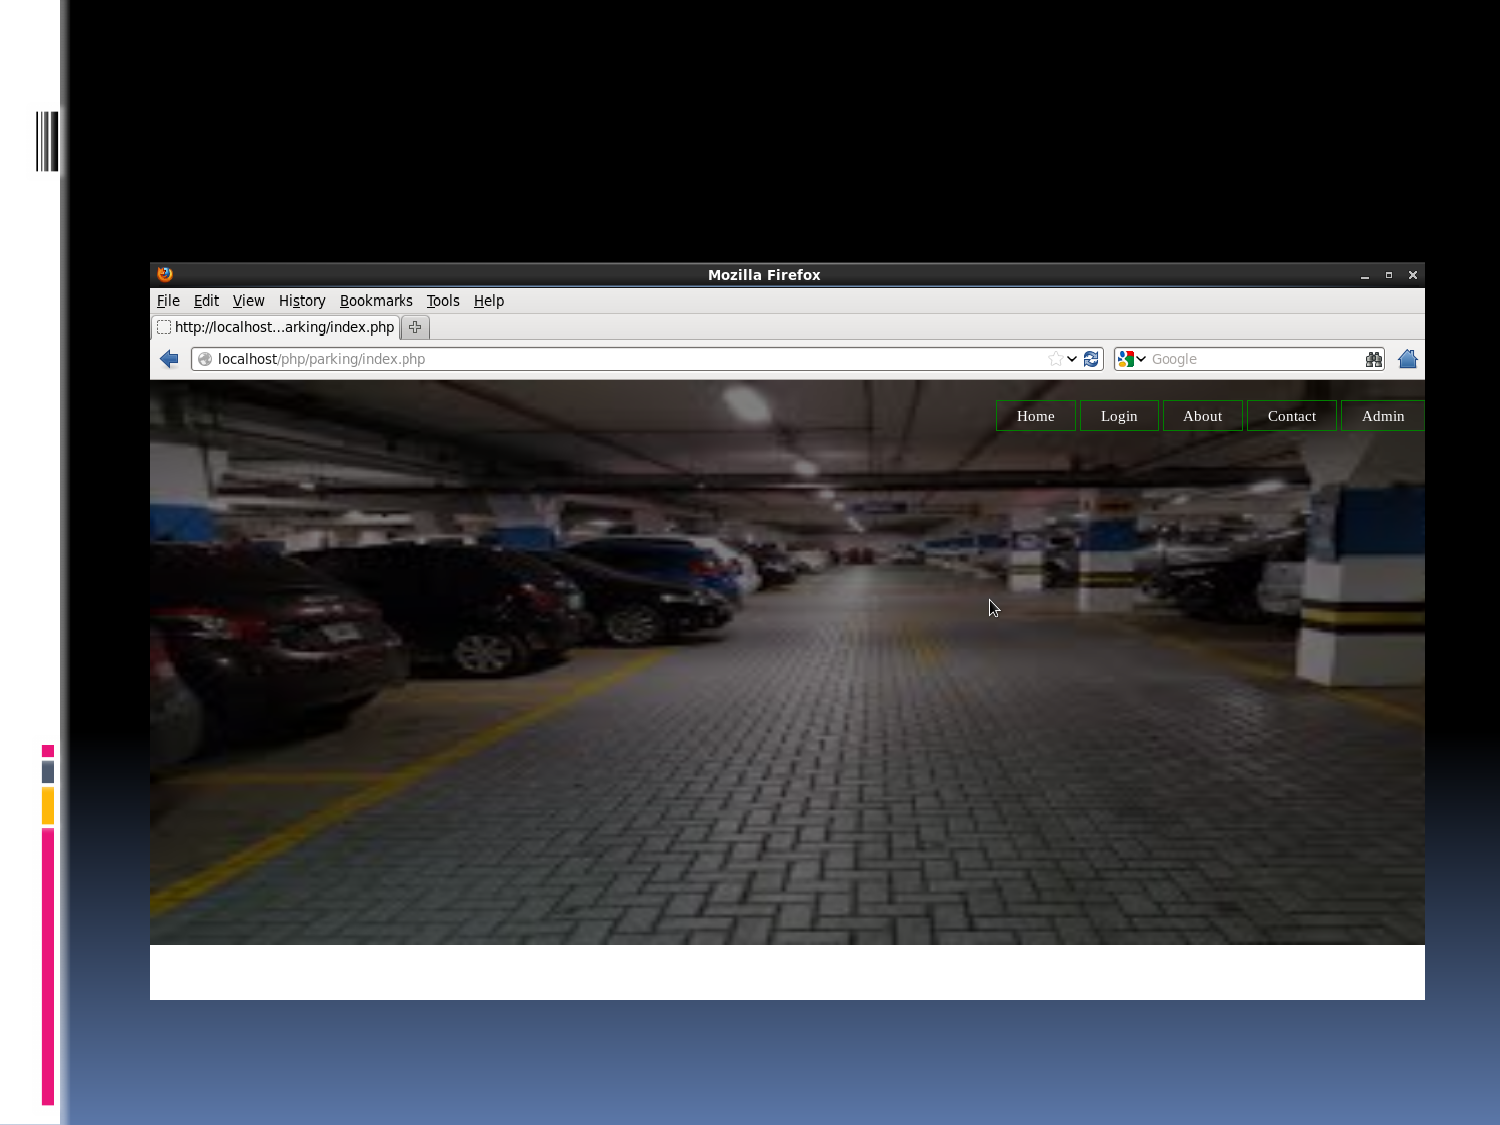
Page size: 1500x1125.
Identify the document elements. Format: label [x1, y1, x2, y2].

list [149, 261, 1426, 1001]
